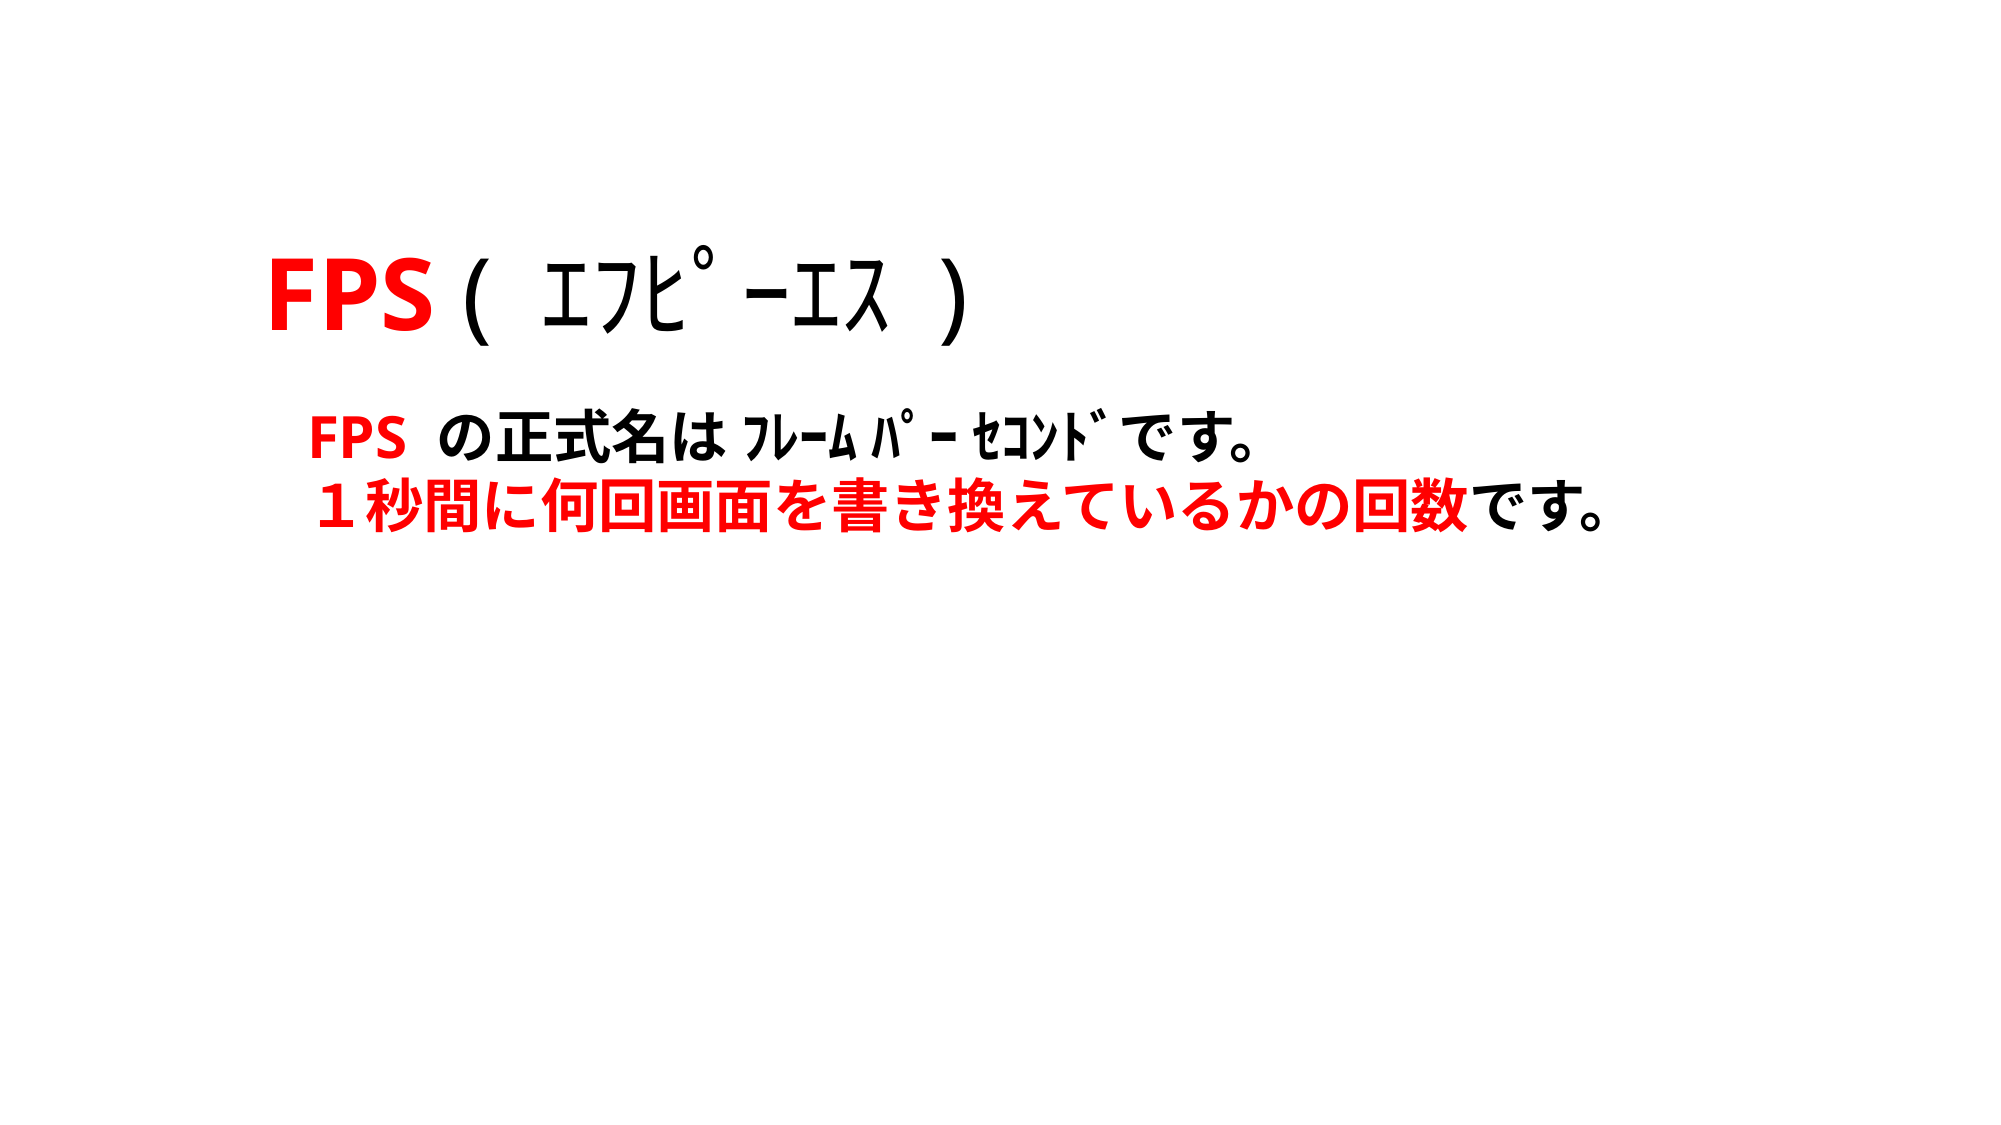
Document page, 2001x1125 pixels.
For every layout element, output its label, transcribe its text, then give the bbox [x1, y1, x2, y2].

text_box FPS の正式名は ﾌﾚｰﾑ ﾊﾟｰ ｾｺﾝﾄﾞです。 １秒間に何回画面を書き換えているかの回数です。 [292, 392, 1819, 547]
text_box FPS ( ｴﾌﾋﾟｰｴｽ ) [248, 222, 1819, 358]
